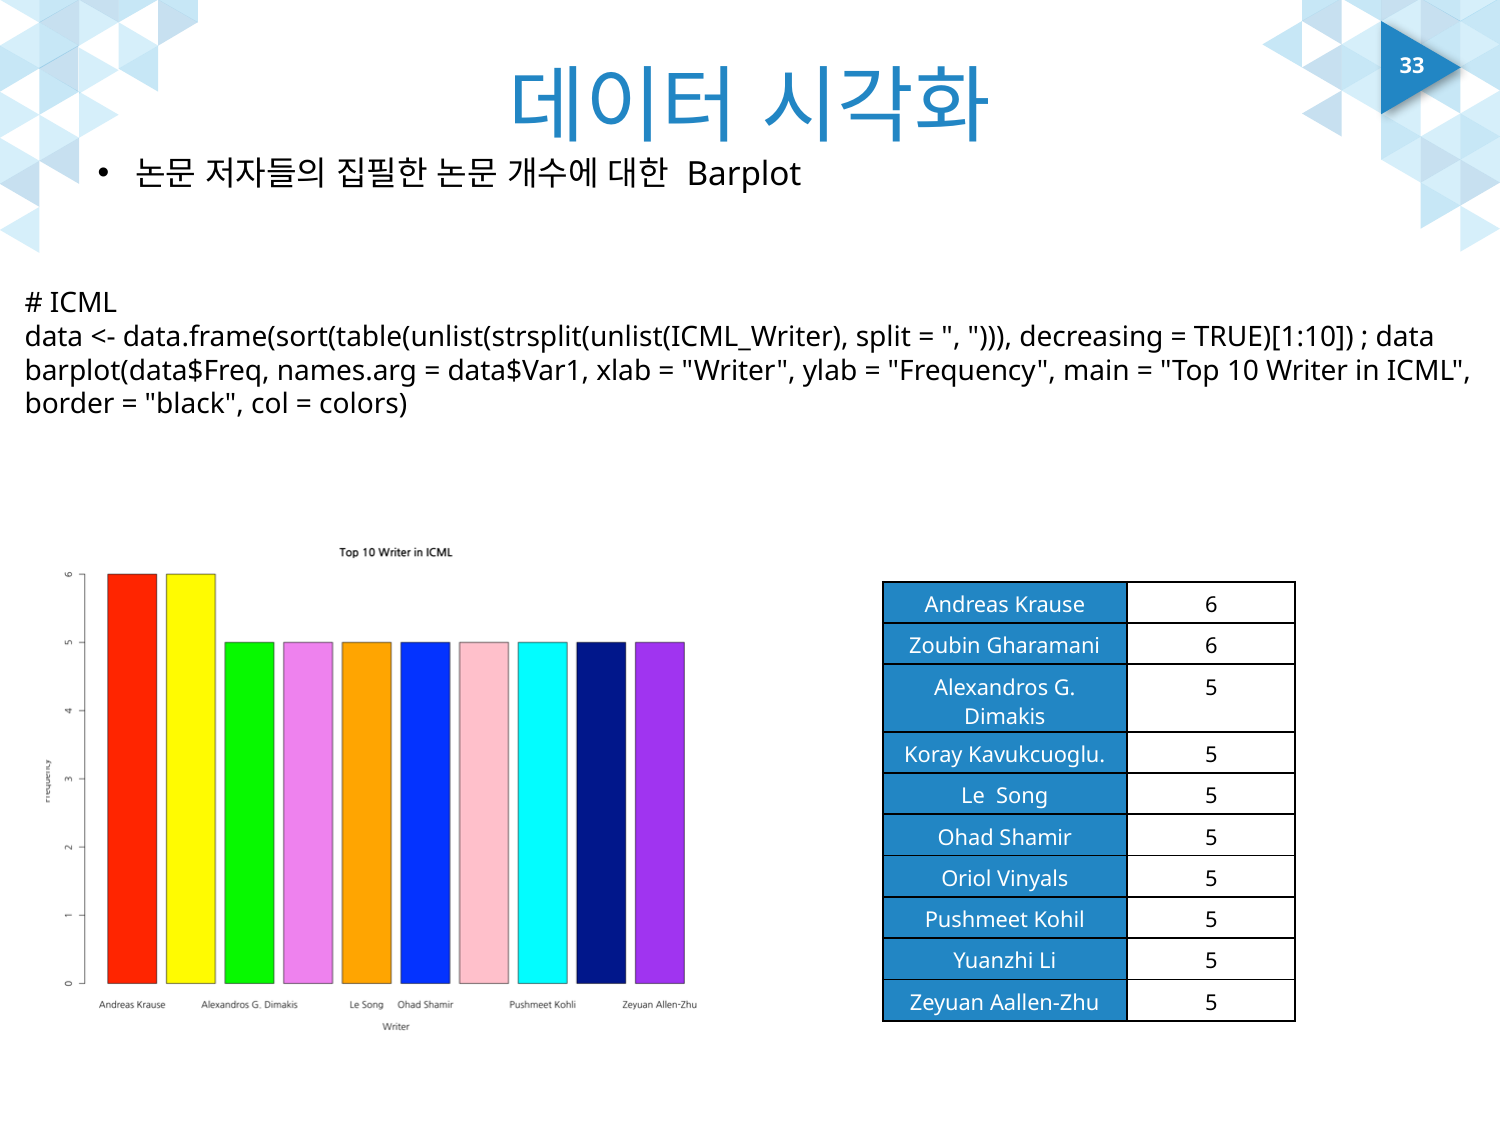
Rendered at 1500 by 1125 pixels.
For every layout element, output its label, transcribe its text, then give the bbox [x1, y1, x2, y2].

picture [46, 534, 720, 1041]
table_header 6 [1128, 583, 1294, 622]
table_cell 5 [1128, 980, 1294, 1020]
table_cell Koray Kavukcuoglu. [884, 733, 1126, 772]
table_cell Oriol Vinyals [884, 856, 1126, 896]
text_box # ICML data <- data.frame(sort(table(unlist(strsplit(unlist(ICML_Writer), split = ", "))), decreasing = TRUE)[1:10]) ; data barplot(data$Freq, names.arg = data$Var1, xlab = "Writer", ylab = "Frequency", main = "Top 10 Writer in ICML", border = "black", col = colors) [9, 277, 1491, 427]
text_box 논문 저자들의 집필한 논문 개수에 대한 Barplot [82, 148, 1377, 208]
table_cell 5 [1128, 774, 1294, 813]
table_cell Zeyuan Aallen-Zhu [884, 980, 1126, 1020]
table_cell 5 [1128, 733, 1294, 772]
table_cell 5 [1128, 898, 1294, 937]
slide_number 33 [1370, 44, 1454, 90]
table_header Andreas Krause [884, 583, 1126, 622]
table_cell 6 [1128, 624, 1294, 663]
table_cell 5 [1128, 856, 1294, 896]
table_cell Ohad Shamir [884, 815, 1126, 855]
table_cell Le Song [884, 774, 1126, 813]
table_cell 5 [1128, 815, 1294, 855]
table_cell 5 [1128, 665, 1294, 731]
table_cell 5 [1128, 939, 1294, 979]
table_cell Alexandros G. Dimakis [884, 665, 1126, 731]
table_cell Zoubin Gharamani [884, 624, 1126, 663]
title 데이터 시각화 [103, 0, 1397, 218]
table_cell Yuanzhi Li [884, 939, 1126, 979]
table_cell Pushmeet Kohil [884, 898, 1126, 937]
